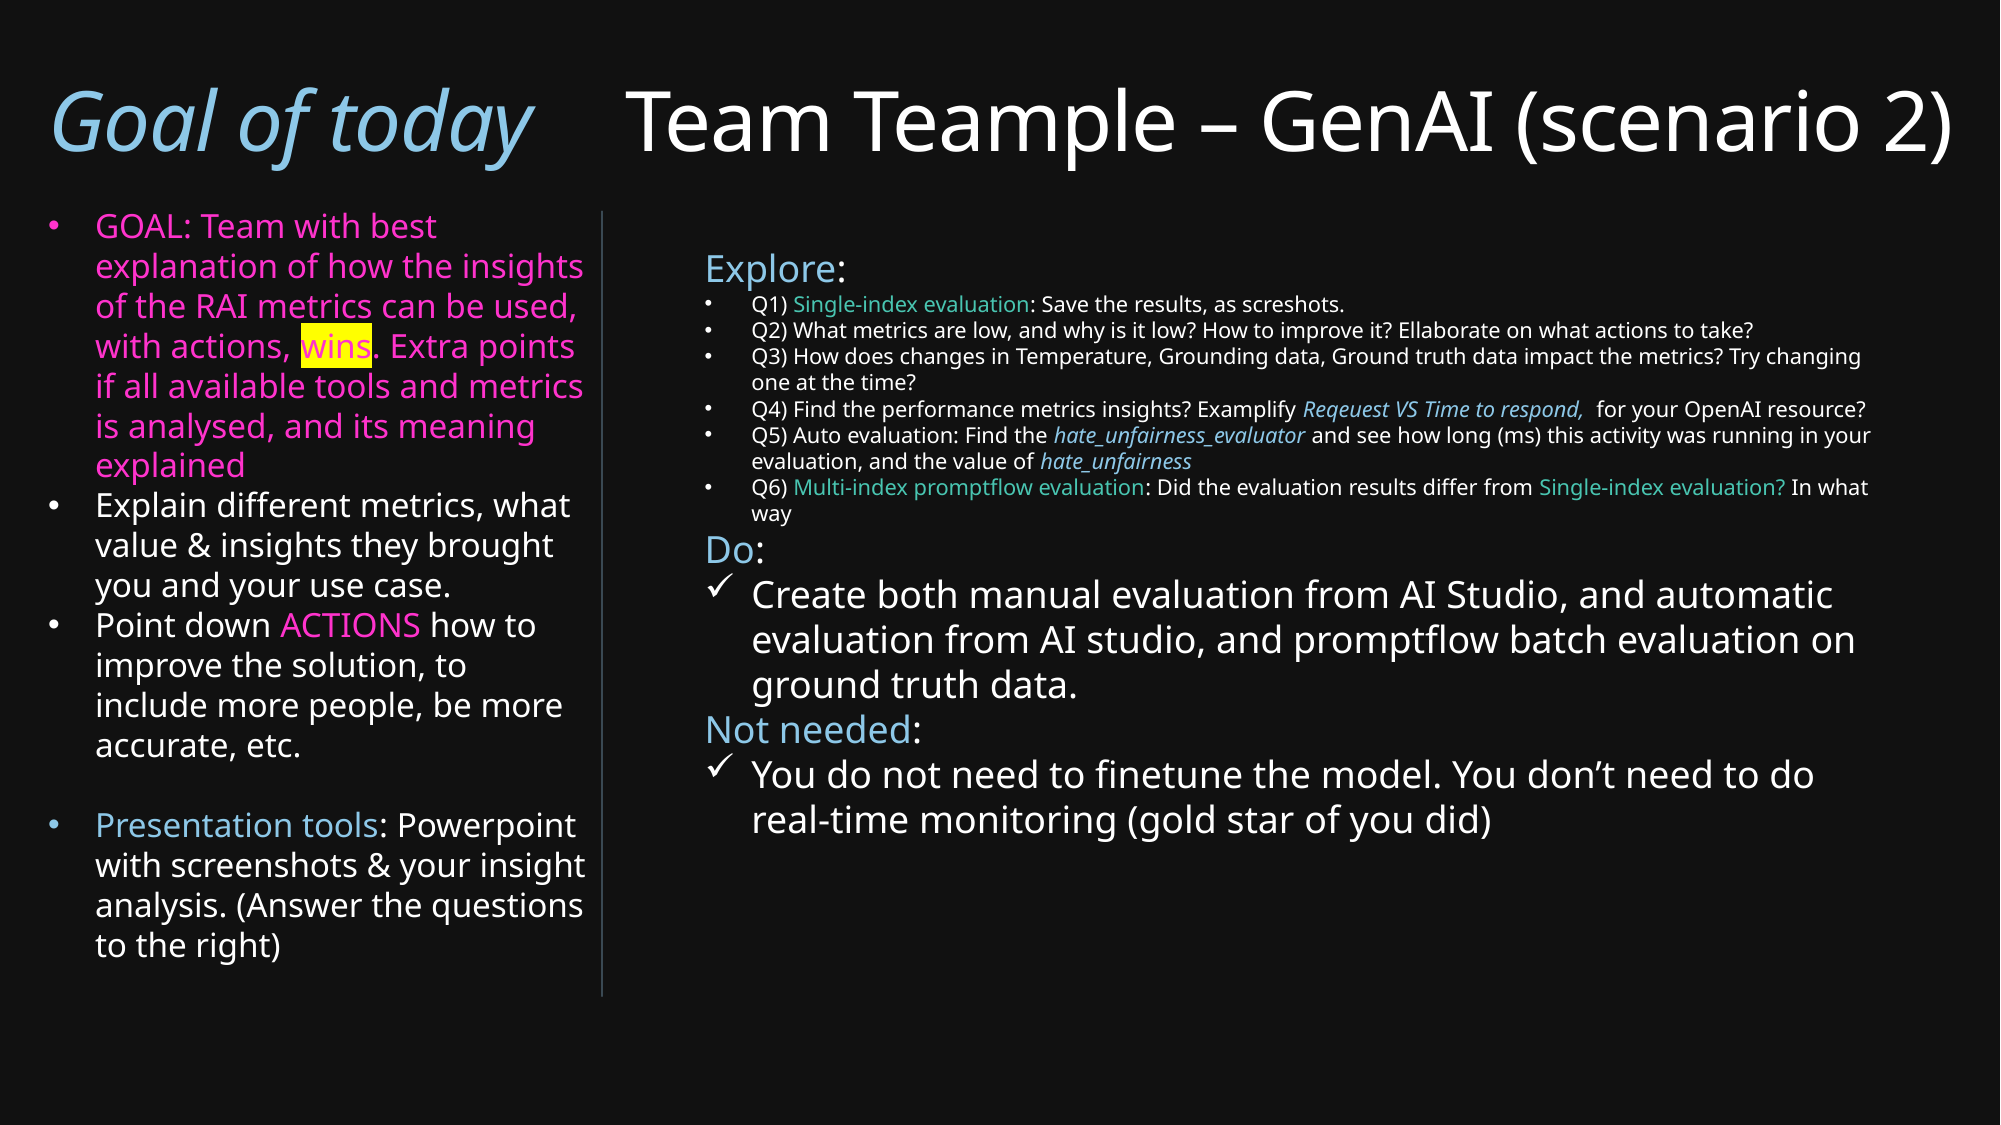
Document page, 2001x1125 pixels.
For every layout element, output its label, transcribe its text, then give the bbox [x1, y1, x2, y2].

text_box GOAL: Team with best explanation of how the insights of the RAI metrics can be used, with actions, wins. Extra points if all available tools and metrics is analysed, and its meaning explained Explain different metrics, what value & insights they brought you and your use case. Point down ACTIONS how to improve the solution, to include more people, be more accurate, etc. Presentation tools: Powerpoint with screenshots & your insight analysis. (Answer the questions to the right) [33, 197, 603, 1011]
text_box Team Teample – GenAI (scenario 2) [610, 61, 2000, 153]
text_box Explore: Q1) Single-index evaluation: Save the results, as screshots. Q2) What metrics are low, and why is it low? How to improve it? Ellaborate on what actions to take? Q3) How does changes in Temperature, Grounding data, Ground truth data impact the metrics? Try changing one at the time? Q4) Find the performance metrics insights? Examplify Reqeuest VS Time to respond, for your OpenAI resource? Q5) Auto evaluation: Find the hate_unfairness_evaluator and see how long (ms) this activity was running in your evaluation, and the value of hate_unfairness Q6) Multi-index promptflow evaluation: Did the evaluation results differ from Single-index evaluation? In what way Do: Create both manual evaluation from AI Studio, and automatic evaluation from AI studio, and promptflow batch evaluation on ground truth data. Not needed: You do not need to finetune the model. You don’t need to do real-time monitoring (gold star of you did) [689, 237, 1906, 849]
text_box Goal of today [33, 61, 610, 153]
